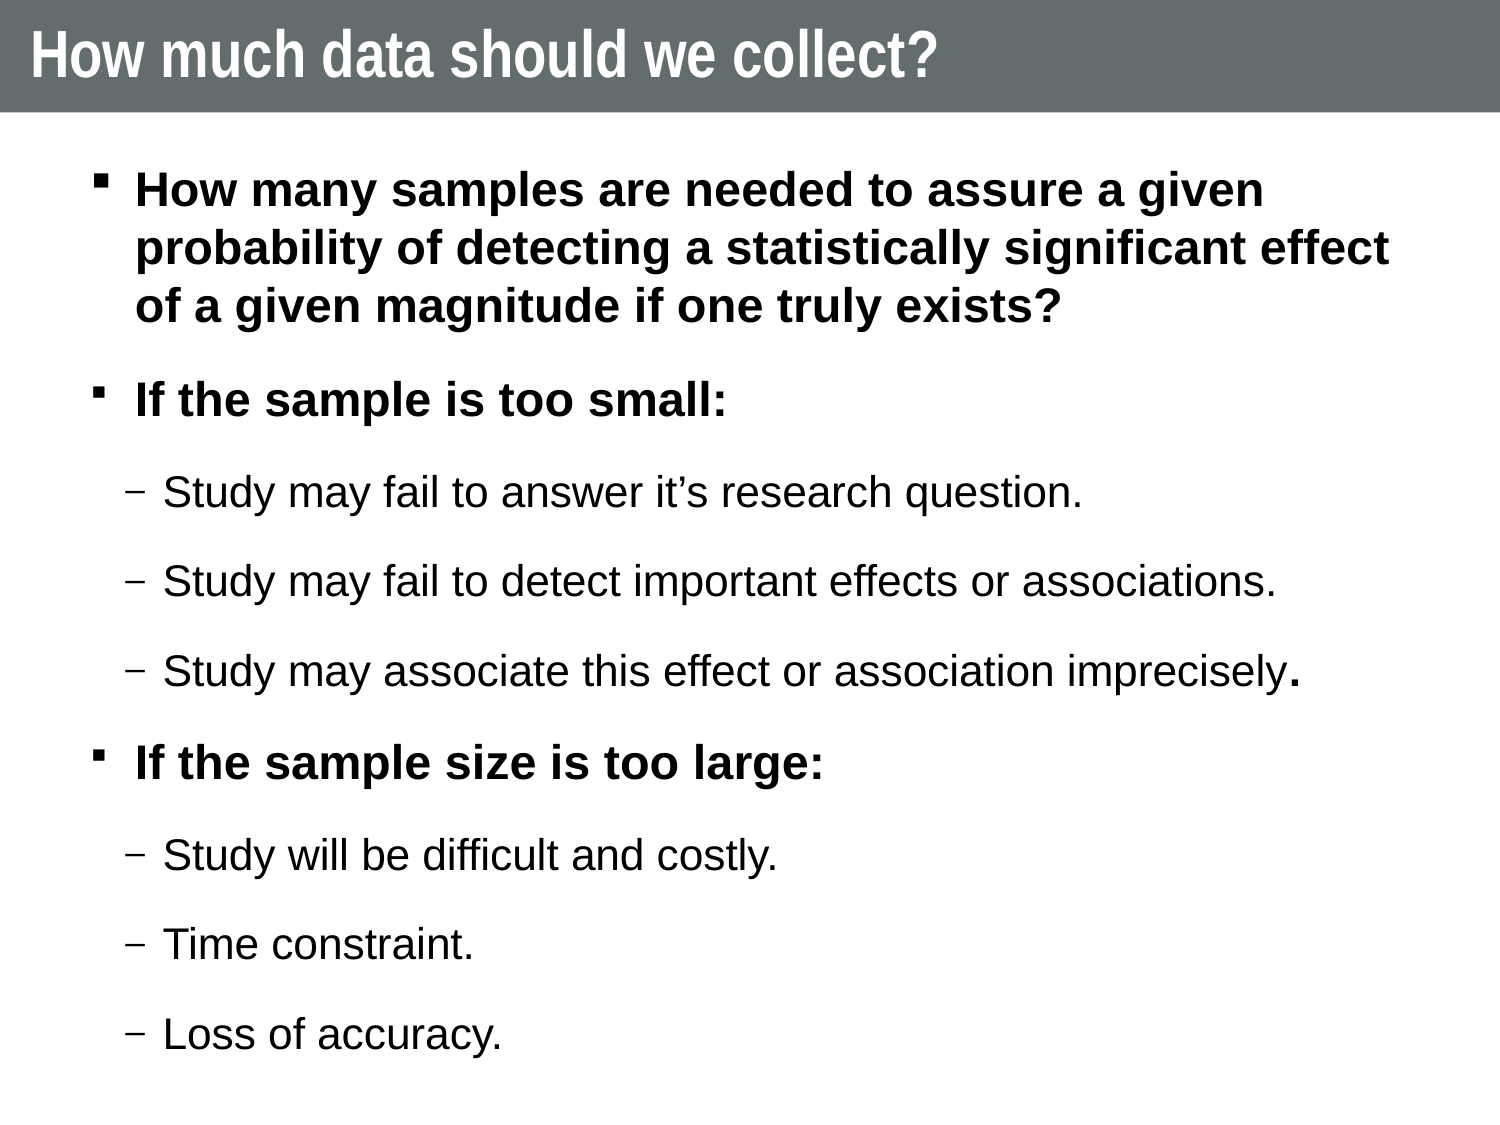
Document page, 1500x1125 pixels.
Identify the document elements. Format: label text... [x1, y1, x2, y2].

list How many samples are needed to assure a given probability of detecting a statistically significant effect of a given magnitude if one truly exists? If the sample is too small: Study may fail to answer it’s research question. Study may fail to detect important effects or associations. Study may associate this effect or association imprecisely. If the sample size is too large: Study will be difficult and costly. Time constraint. Loss of accuracy. [74, 149, 1426, 1076]
title How much data should we collect? [0, 0, 1500, 117]
